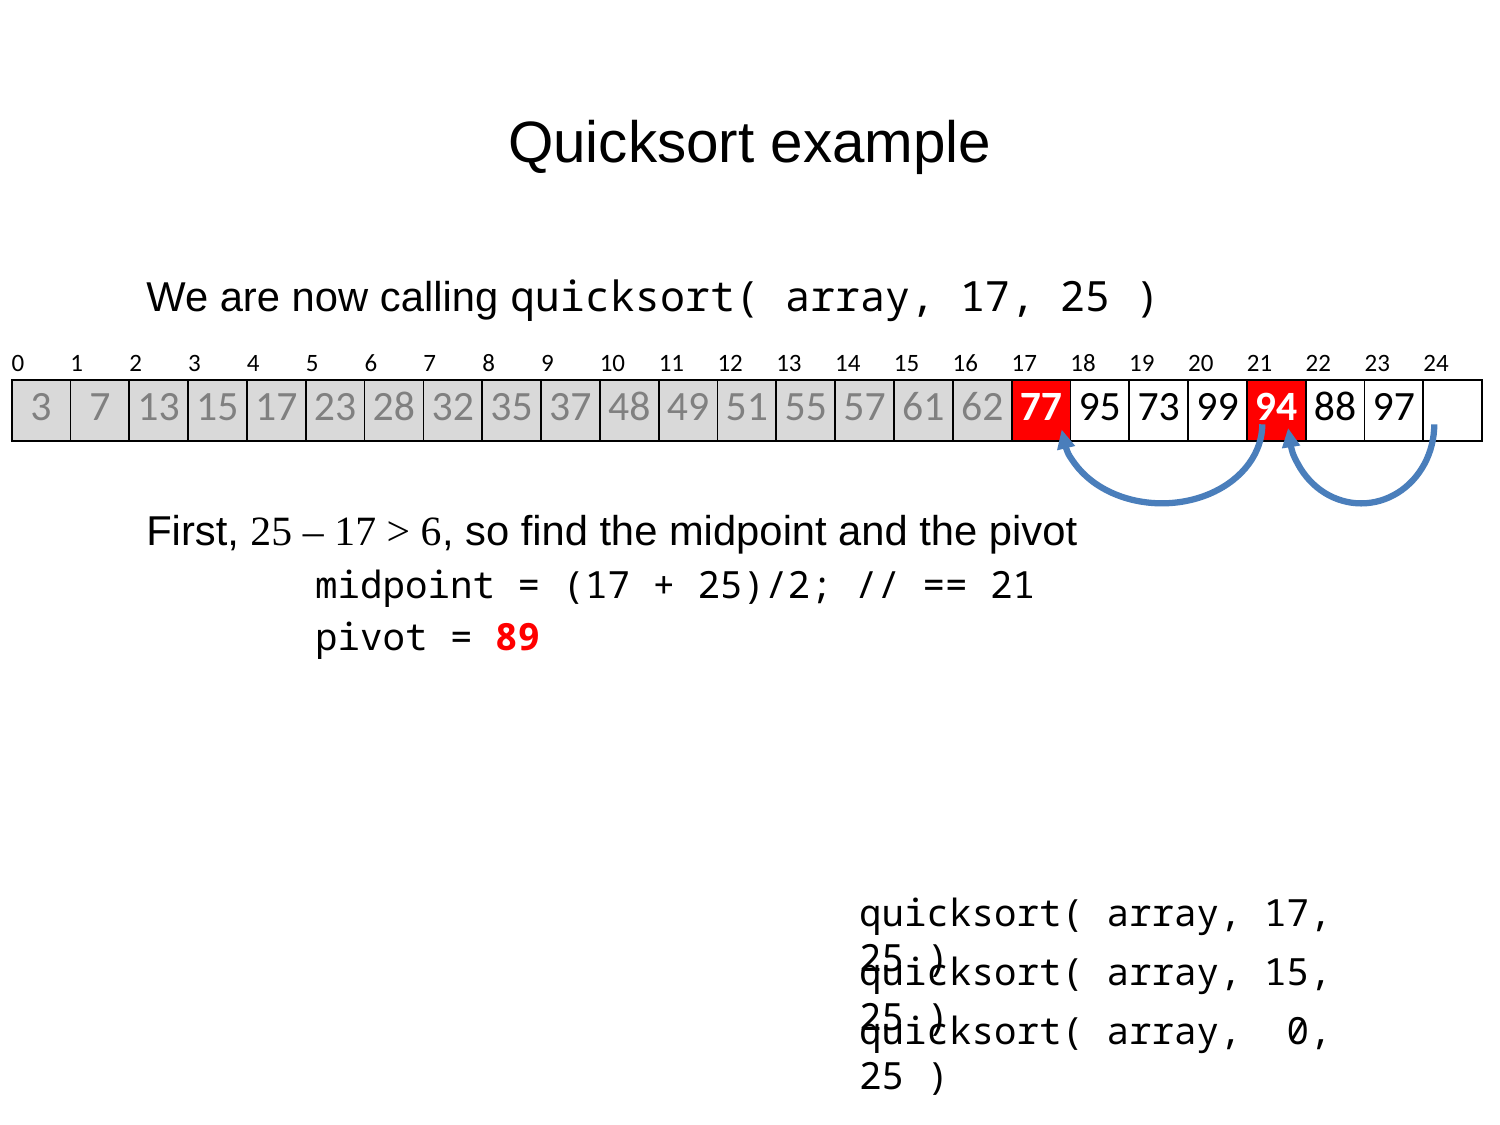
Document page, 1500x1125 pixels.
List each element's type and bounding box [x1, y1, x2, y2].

table_cell [365, 381, 423, 440]
table_cell [1130, 381, 1187, 426]
table_header [12, 350, 1482, 379]
text_box [844, 881, 1447, 1105]
table_cell [718, 381, 775, 440]
table_cell [424, 381, 481, 440]
table_cell [1189, 381, 1246, 424]
table_cell [1071, 381, 1128, 429]
table_cell [777, 381, 834, 440]
table_cell [1013, 381, 1070, 440]
table_cell [660, 381, 717, 440]
list [74, 262, 1426, 350]
table_cell [307, 381, 364, 440]
table_cell [189, 381, 246, 440]
table_cell [954, 381, 1011, 440]
table_cell [1248, 381, 1305, 440]
table_cell [13, 381, 70, 440]
text_box [1057, 424, 1264, 505]
table_cell [1365, 381, 1422, 424]
table_cell [483, 381, 540, 440]
table_cell [1307, 381, 1364, 427]
table_cell [130, 381, 187, 440]
table_cell [601, 381, 658, 440]
table_cell [71, 381, 128, 440]
table_cell [1424, 381, 1481, 440]
table_cell [542, 381, 599, 440]
table_cell [836, 381, 893, 440]
text_box [1283, 424, 1436, 505]
table_cell [895, 381, 952, 440]
title [74, 44, 1426, 233]
table_cell [248, 381, 305, 440]
list [74, 442, 1426, 1006]
